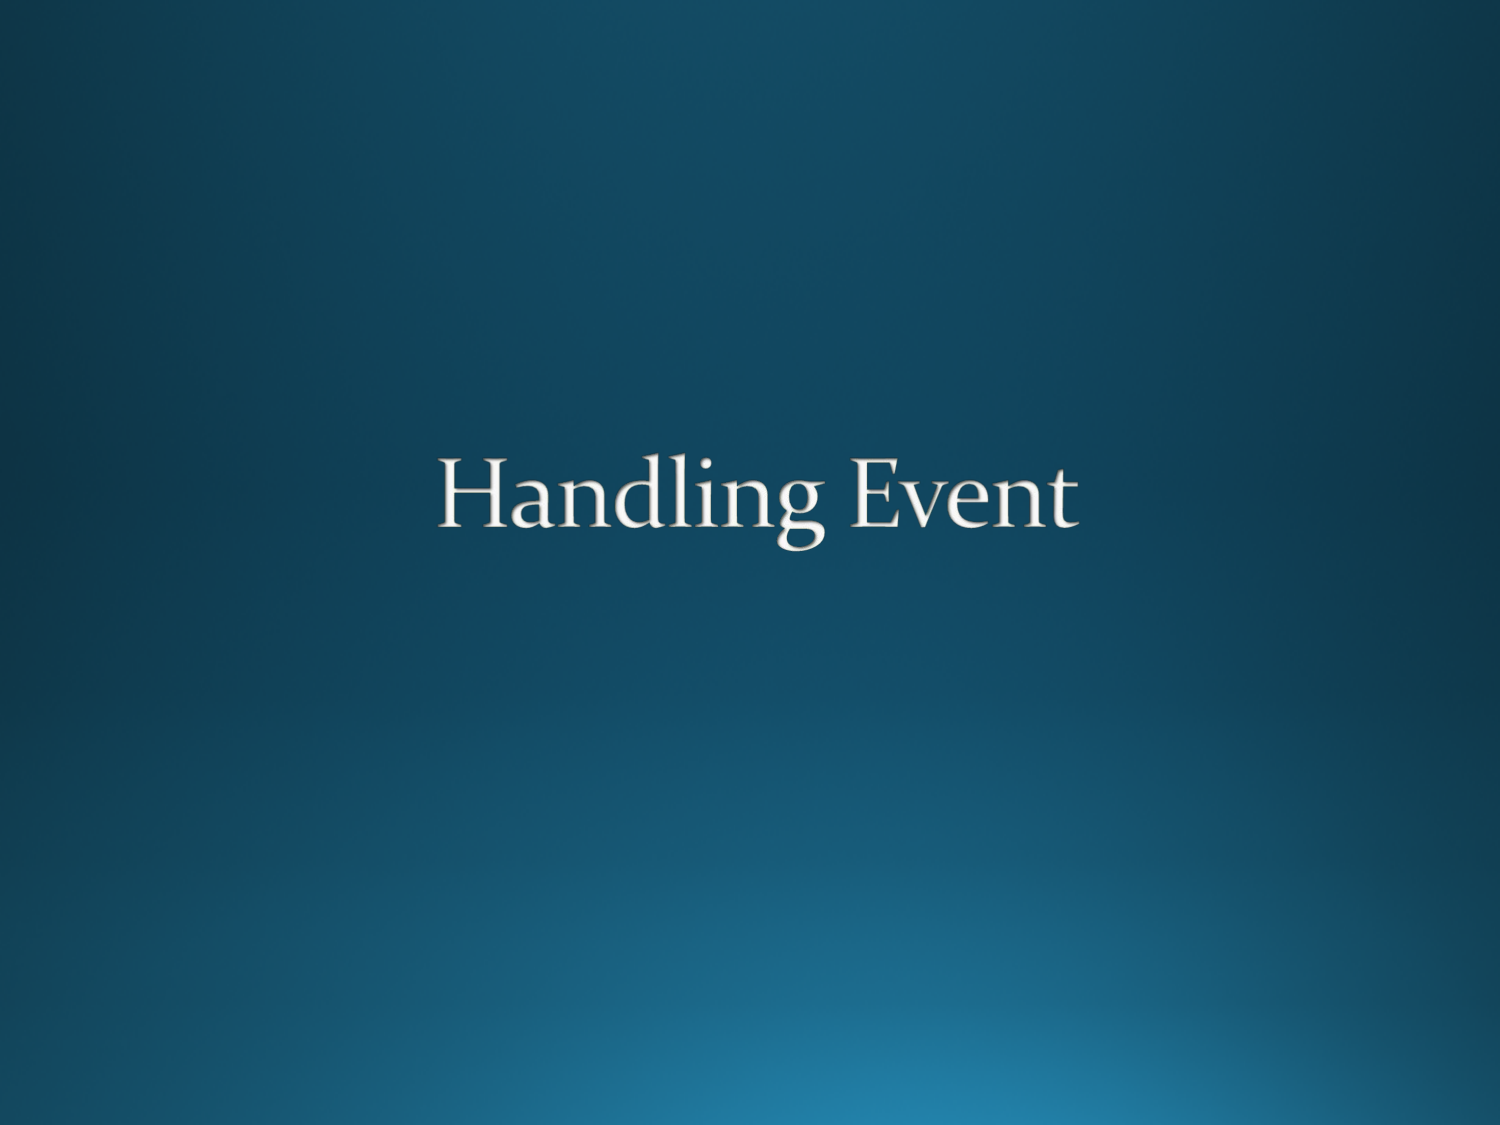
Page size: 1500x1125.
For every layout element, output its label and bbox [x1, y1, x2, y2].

text_box [73, 233, 1440, 561]
picture [0, 0, 1500, 1125]
